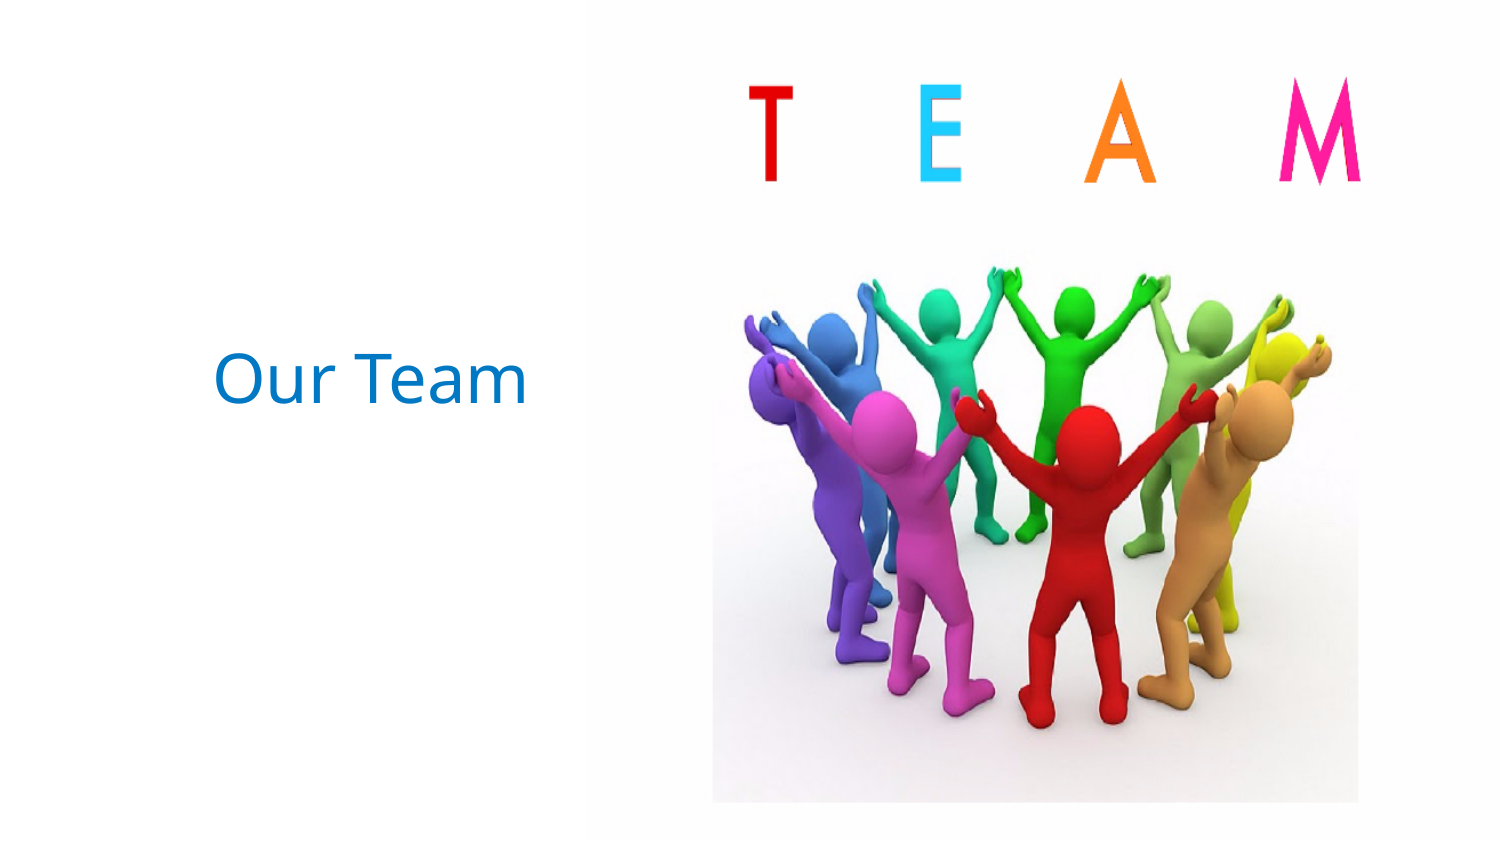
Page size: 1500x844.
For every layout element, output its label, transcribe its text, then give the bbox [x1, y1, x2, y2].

picture [586, 0, 1500, 839]
title Our Team [212, 334, 563, 407]
